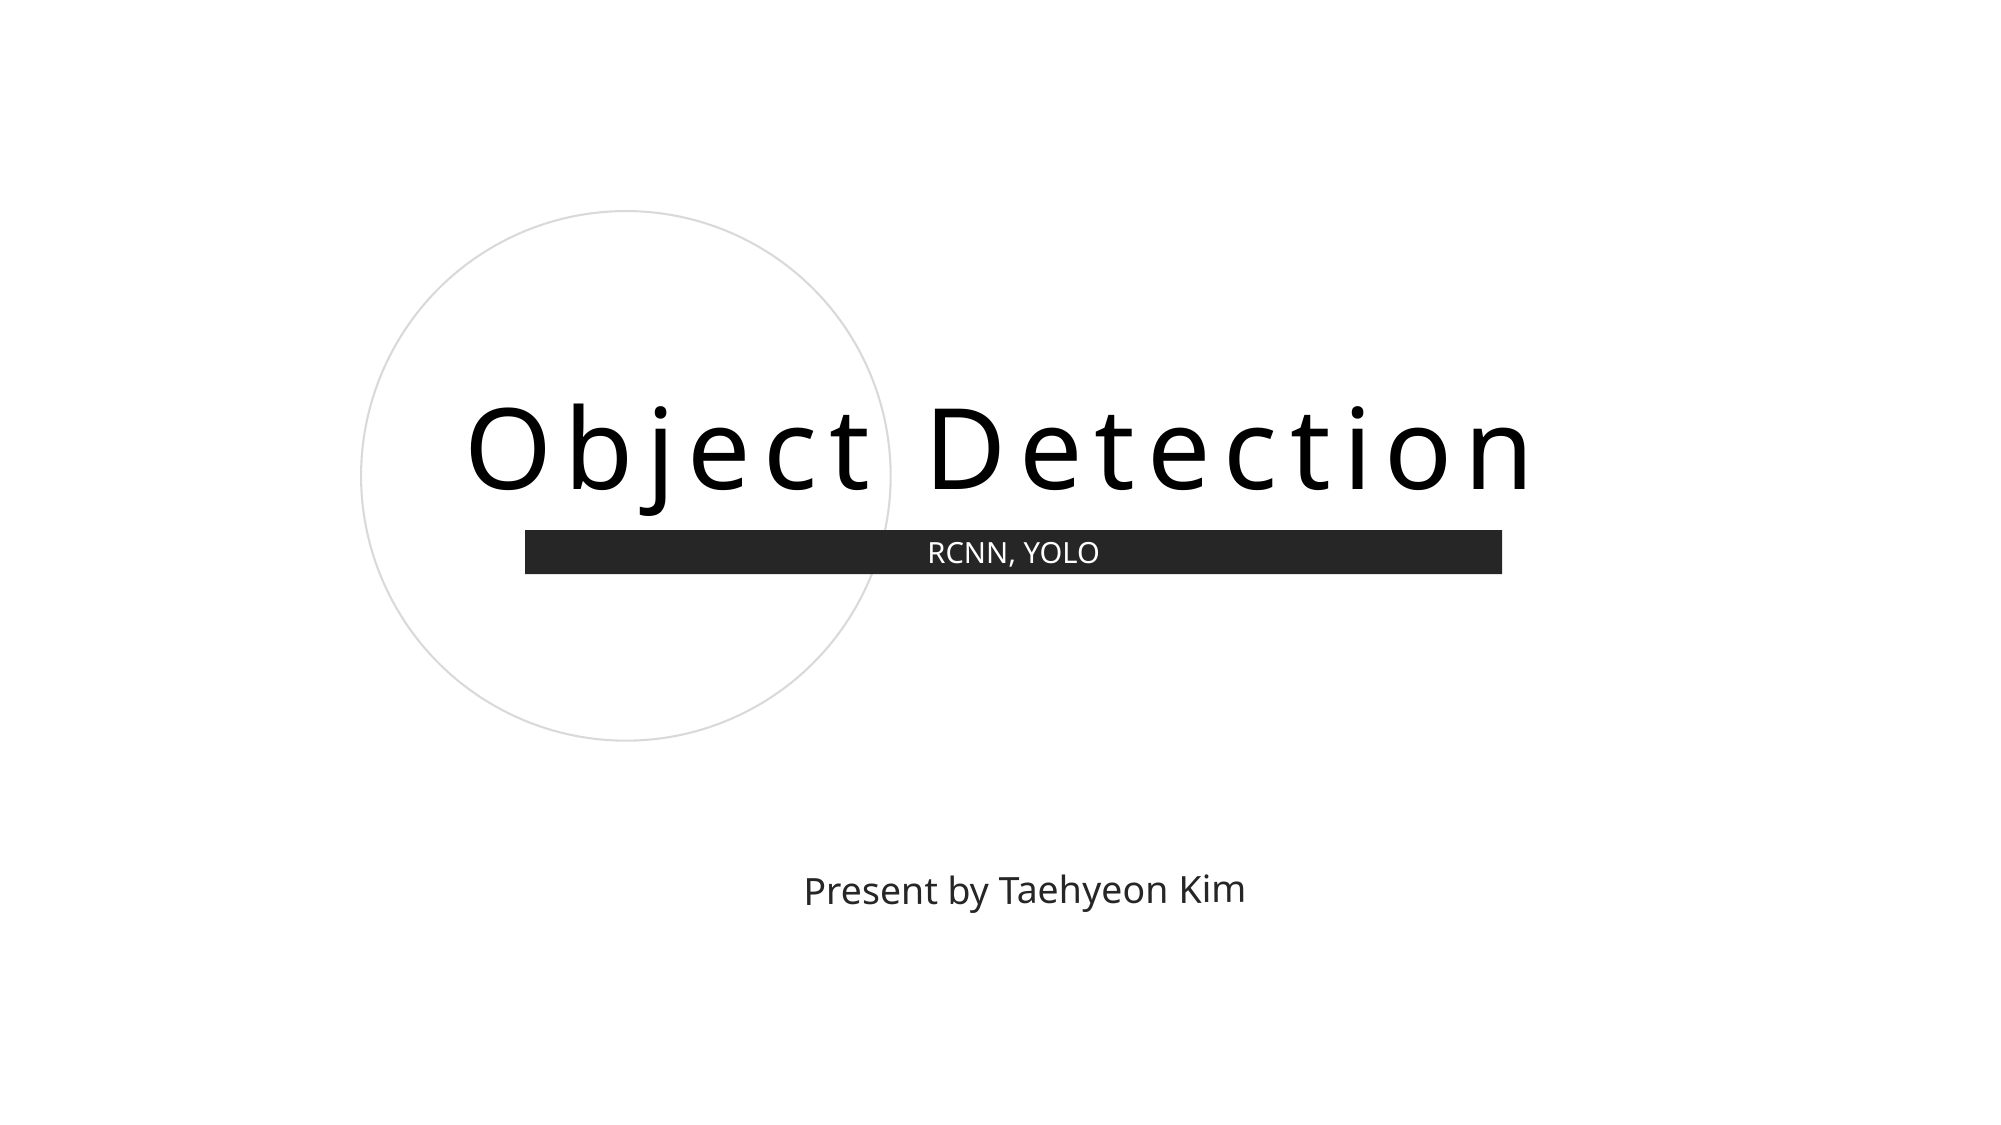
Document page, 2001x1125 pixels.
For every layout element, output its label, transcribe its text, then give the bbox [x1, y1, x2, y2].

text_box Present by Taehyeon Kim [788, 857, 1298, 920]
text_box [360, 210, 889, 742]
text_box RCNN, YOLO [525, 530, 1503, 575]
text_box Object Detection [449, 370, 1551, 520]
